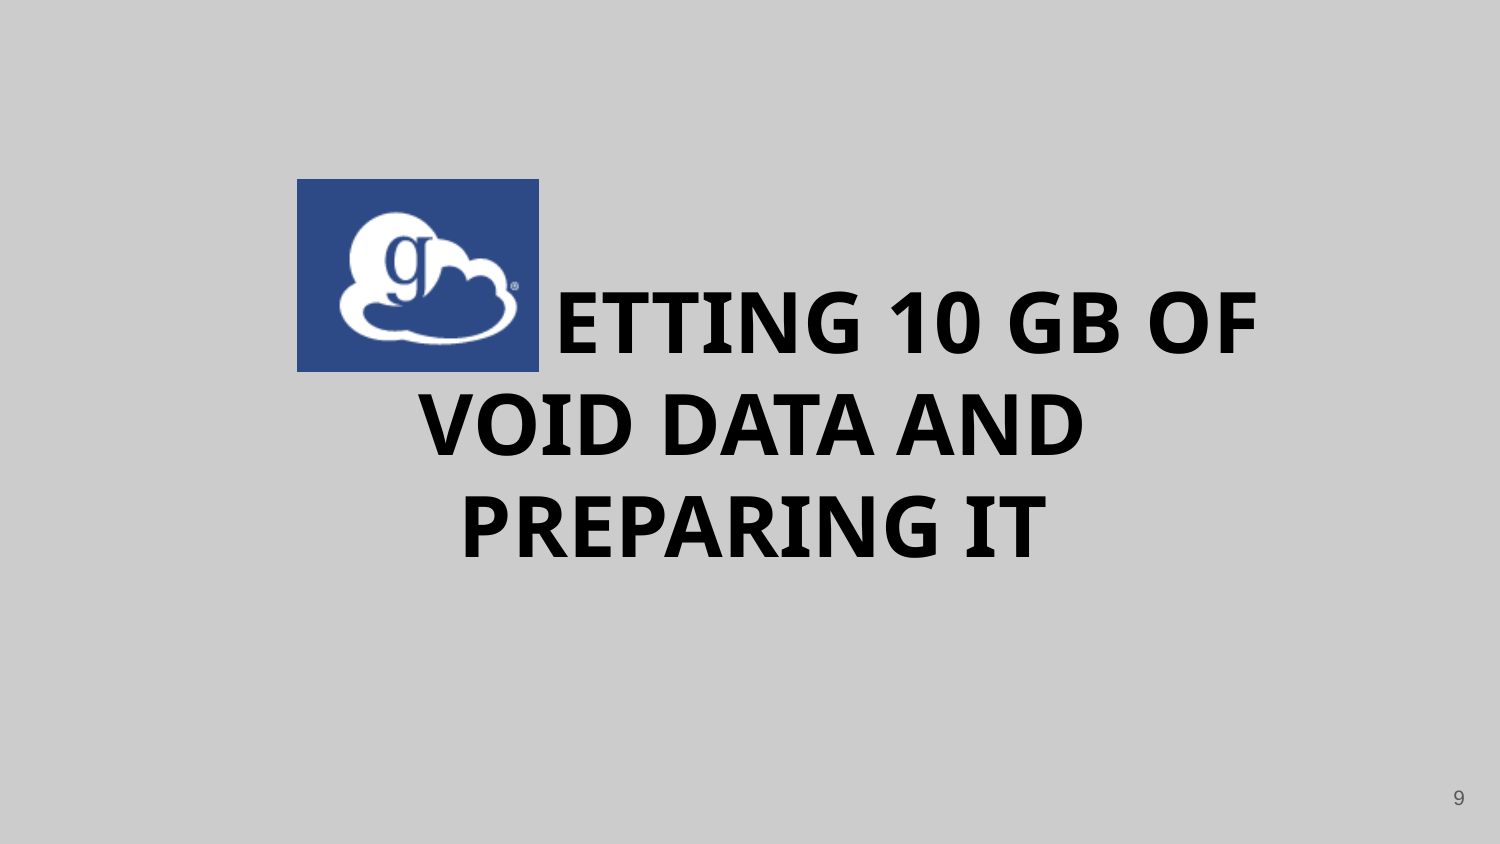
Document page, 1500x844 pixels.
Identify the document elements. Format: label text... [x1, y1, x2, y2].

title ETTING 10 GB OF VOID DATA AND PREPARING IT [164, 149, 1343, 695]
picture [297, 179, 540, 372]
slide_number ‹#› [1389, 764, 1480, 830]
